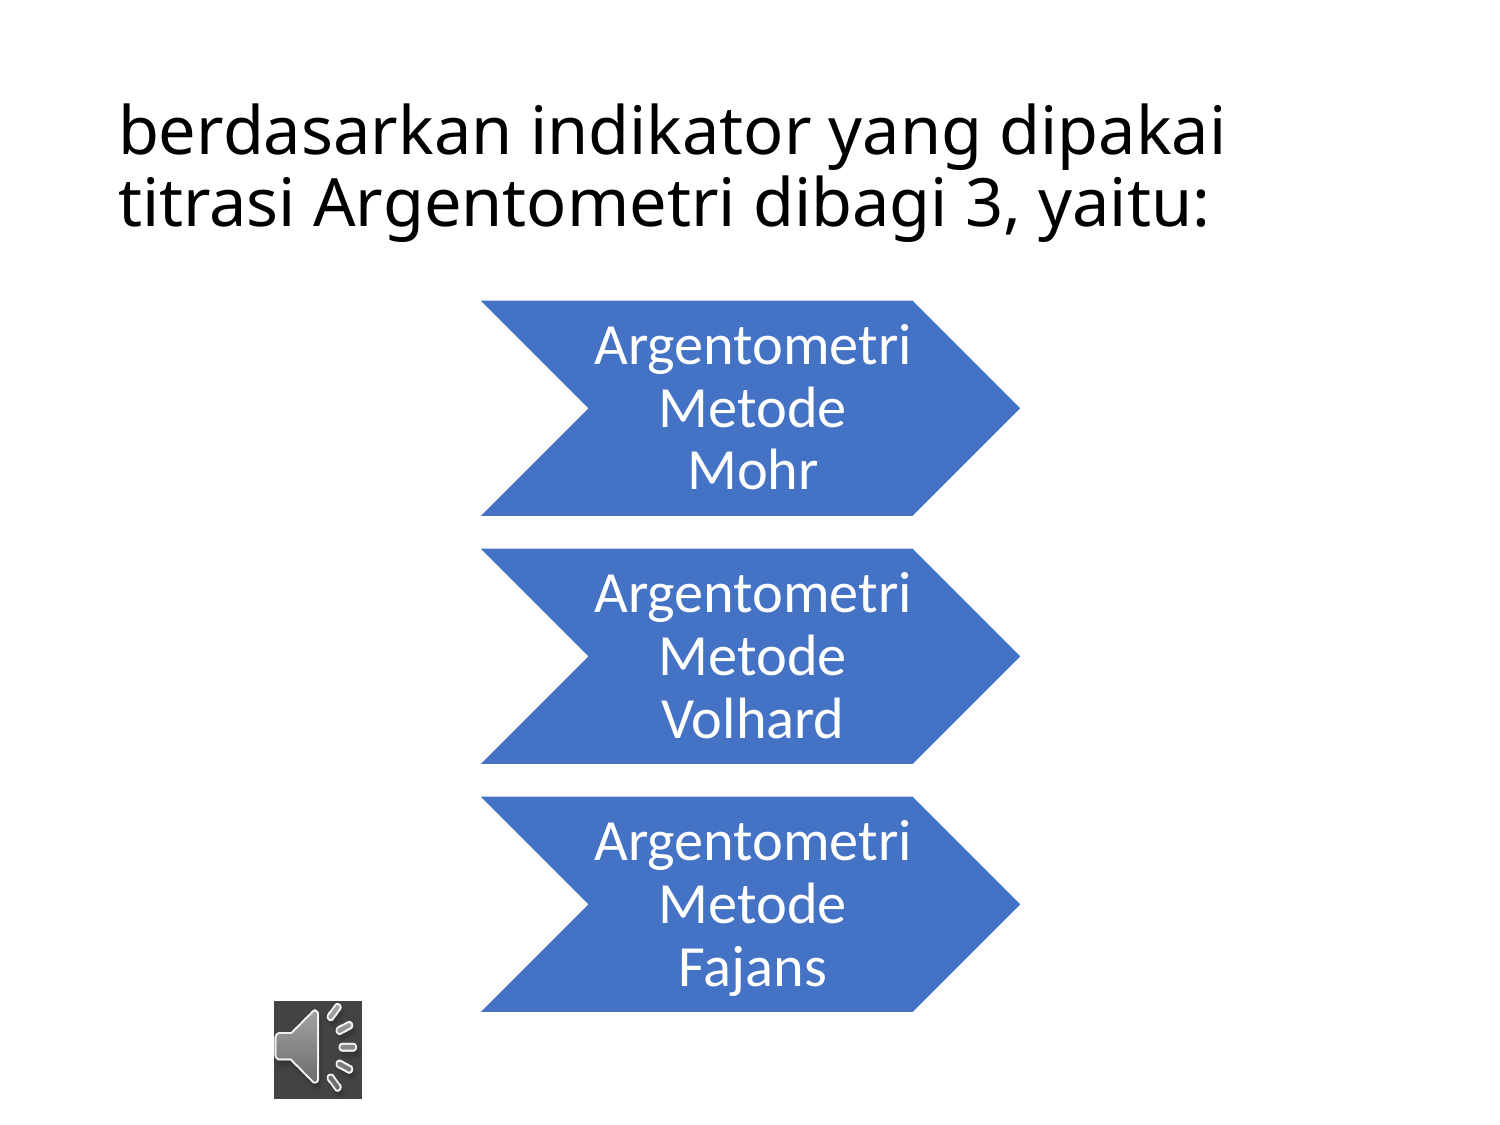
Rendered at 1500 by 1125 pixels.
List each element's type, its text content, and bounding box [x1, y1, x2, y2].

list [103, 299, 1397, 1014]
picture [273, 999, 363, 1100]
title berdasarkan indikator yang dipakai titrasi Argentometri dibagi 3, yaitu: [103, 59, 1397, 278]
